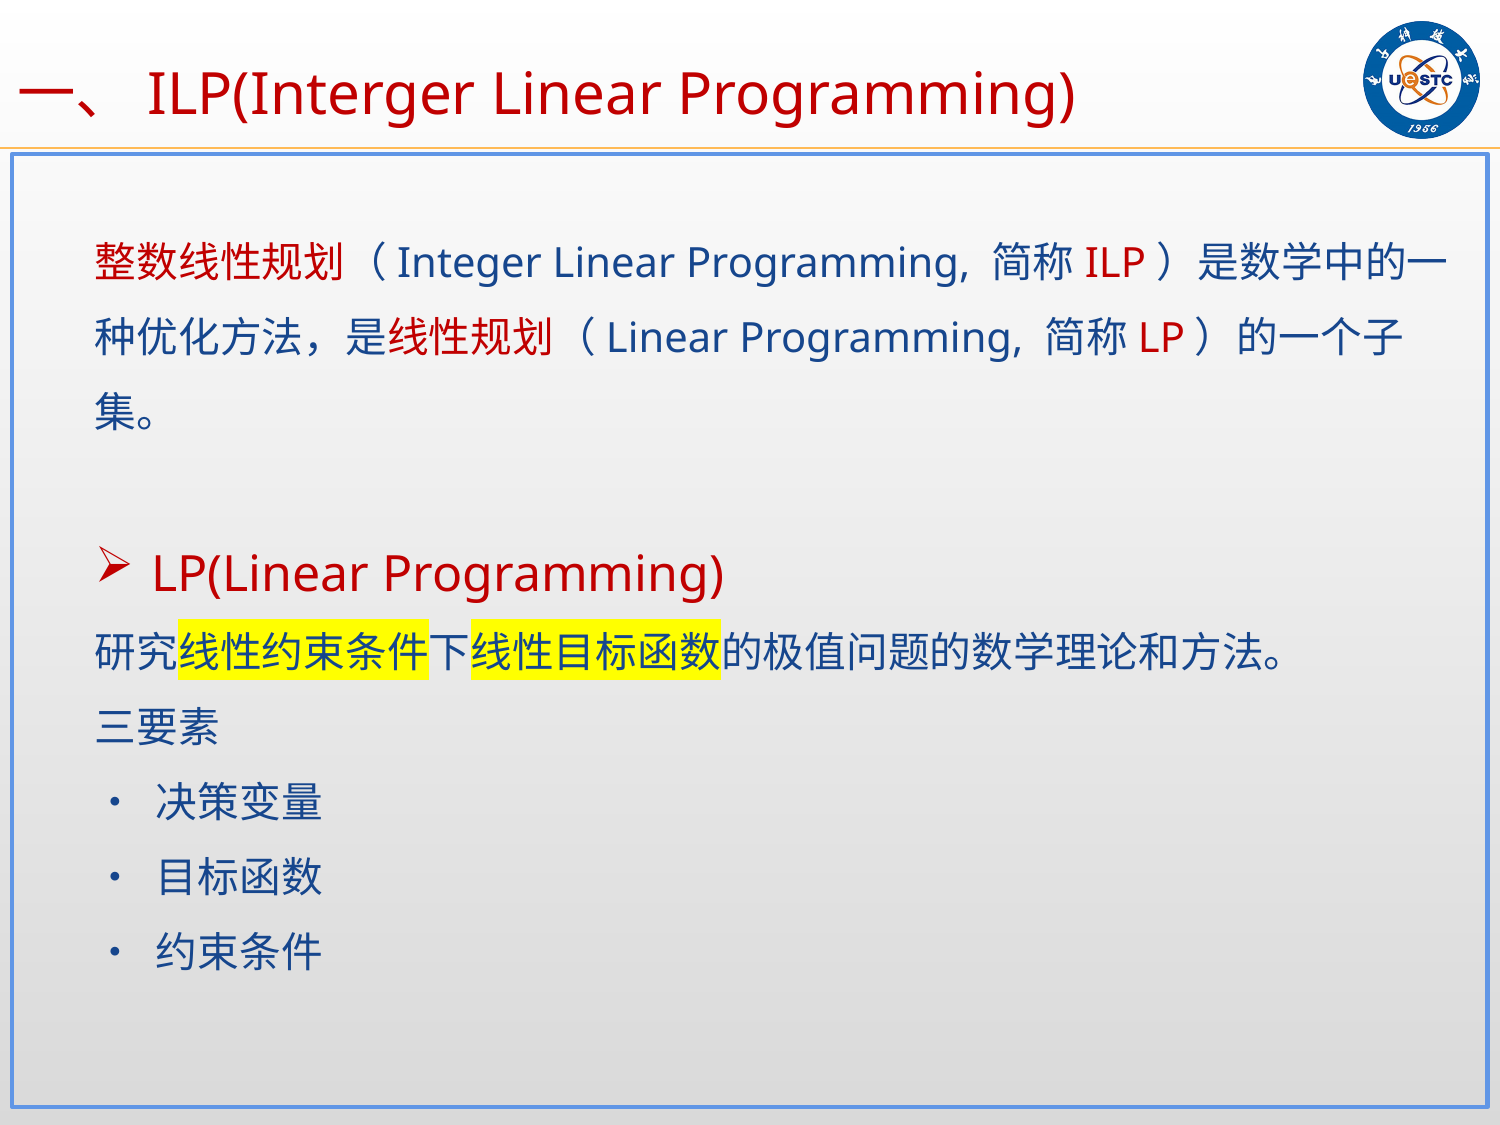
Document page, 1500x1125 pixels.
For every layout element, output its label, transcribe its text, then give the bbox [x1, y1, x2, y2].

text_box [0, 490, 482, 537]
picture [1363, 21, 1481, 139]
text_box 一、ILP(Interger Linear Programming) [9, 14, 1300, 134]
text_box 整数线性规划（Integer Linear Programming, 简称ILP）是数学中的一种优化方法，是线性规划（Linear Programming, 简称LP）的一个子集。 LP(Linear Programming) 研究线性约束条件下线性目标函数的极值问题的数学理论和方法。 三要素 • 决策变量 • 目标函数 • 约束条件 [10, 152, 1490, 1109]
